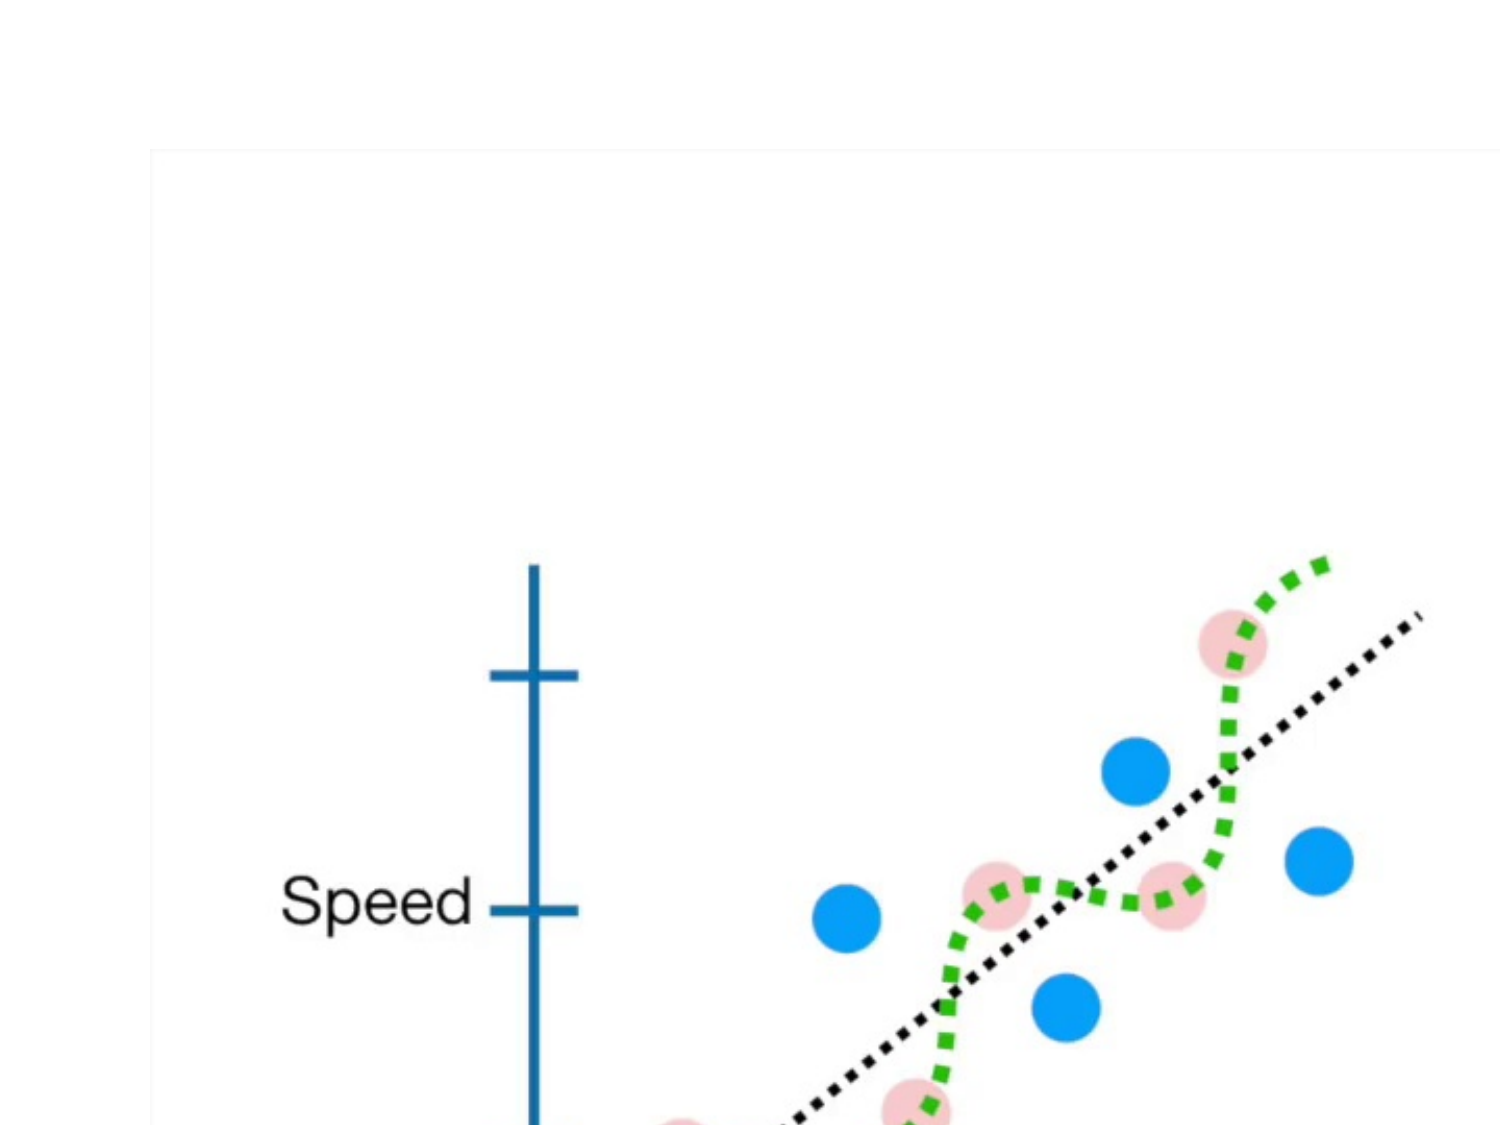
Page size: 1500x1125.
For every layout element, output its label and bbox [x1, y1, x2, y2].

picture [149, 149, 1500, 1125]
